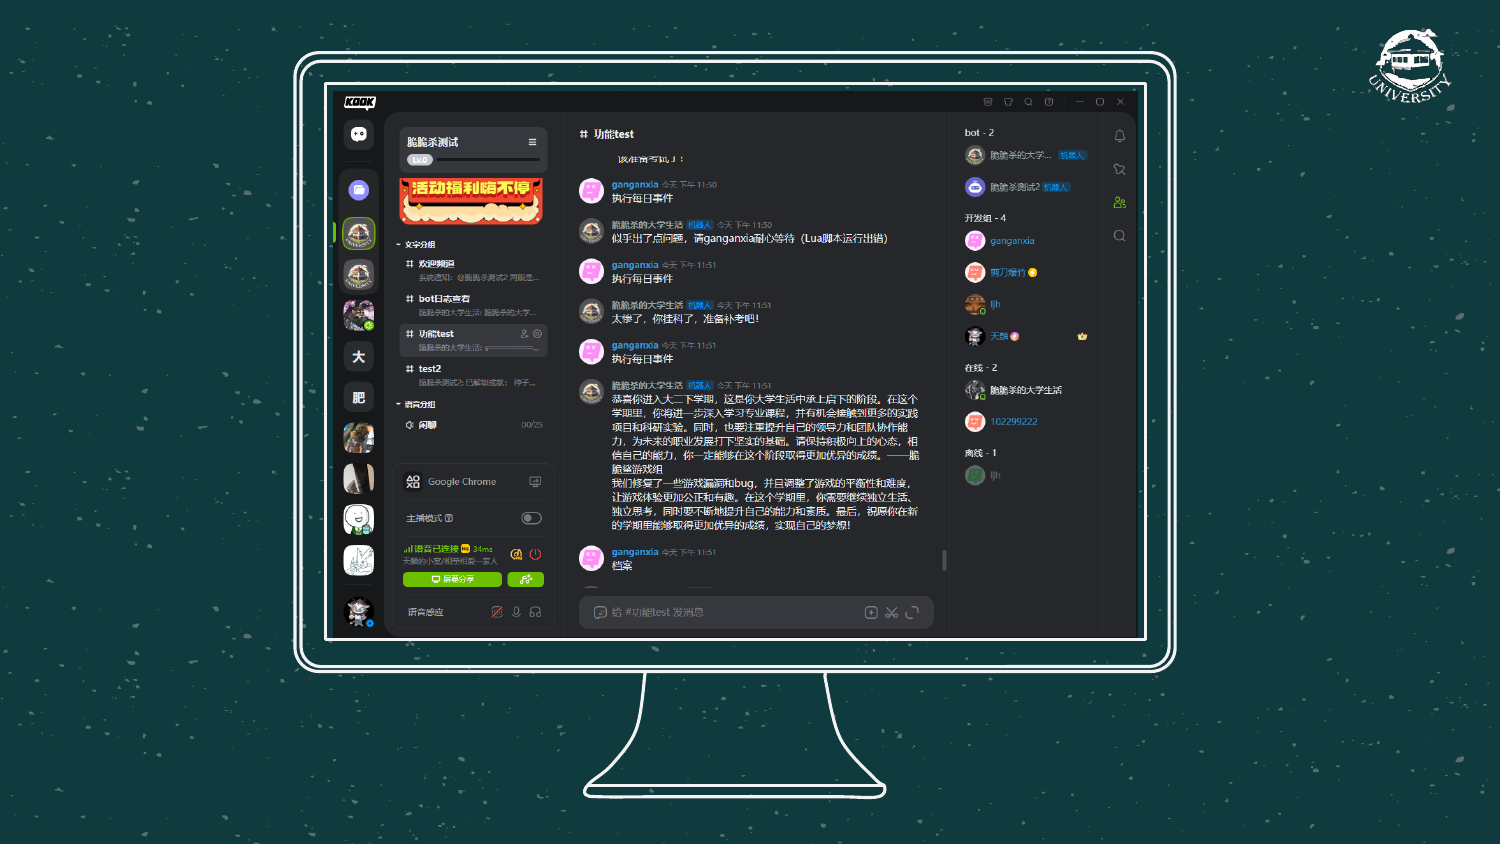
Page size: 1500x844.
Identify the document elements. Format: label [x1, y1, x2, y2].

text_box [294, 52, 1176, 798]
picture [0, 0, 1500, 844]
